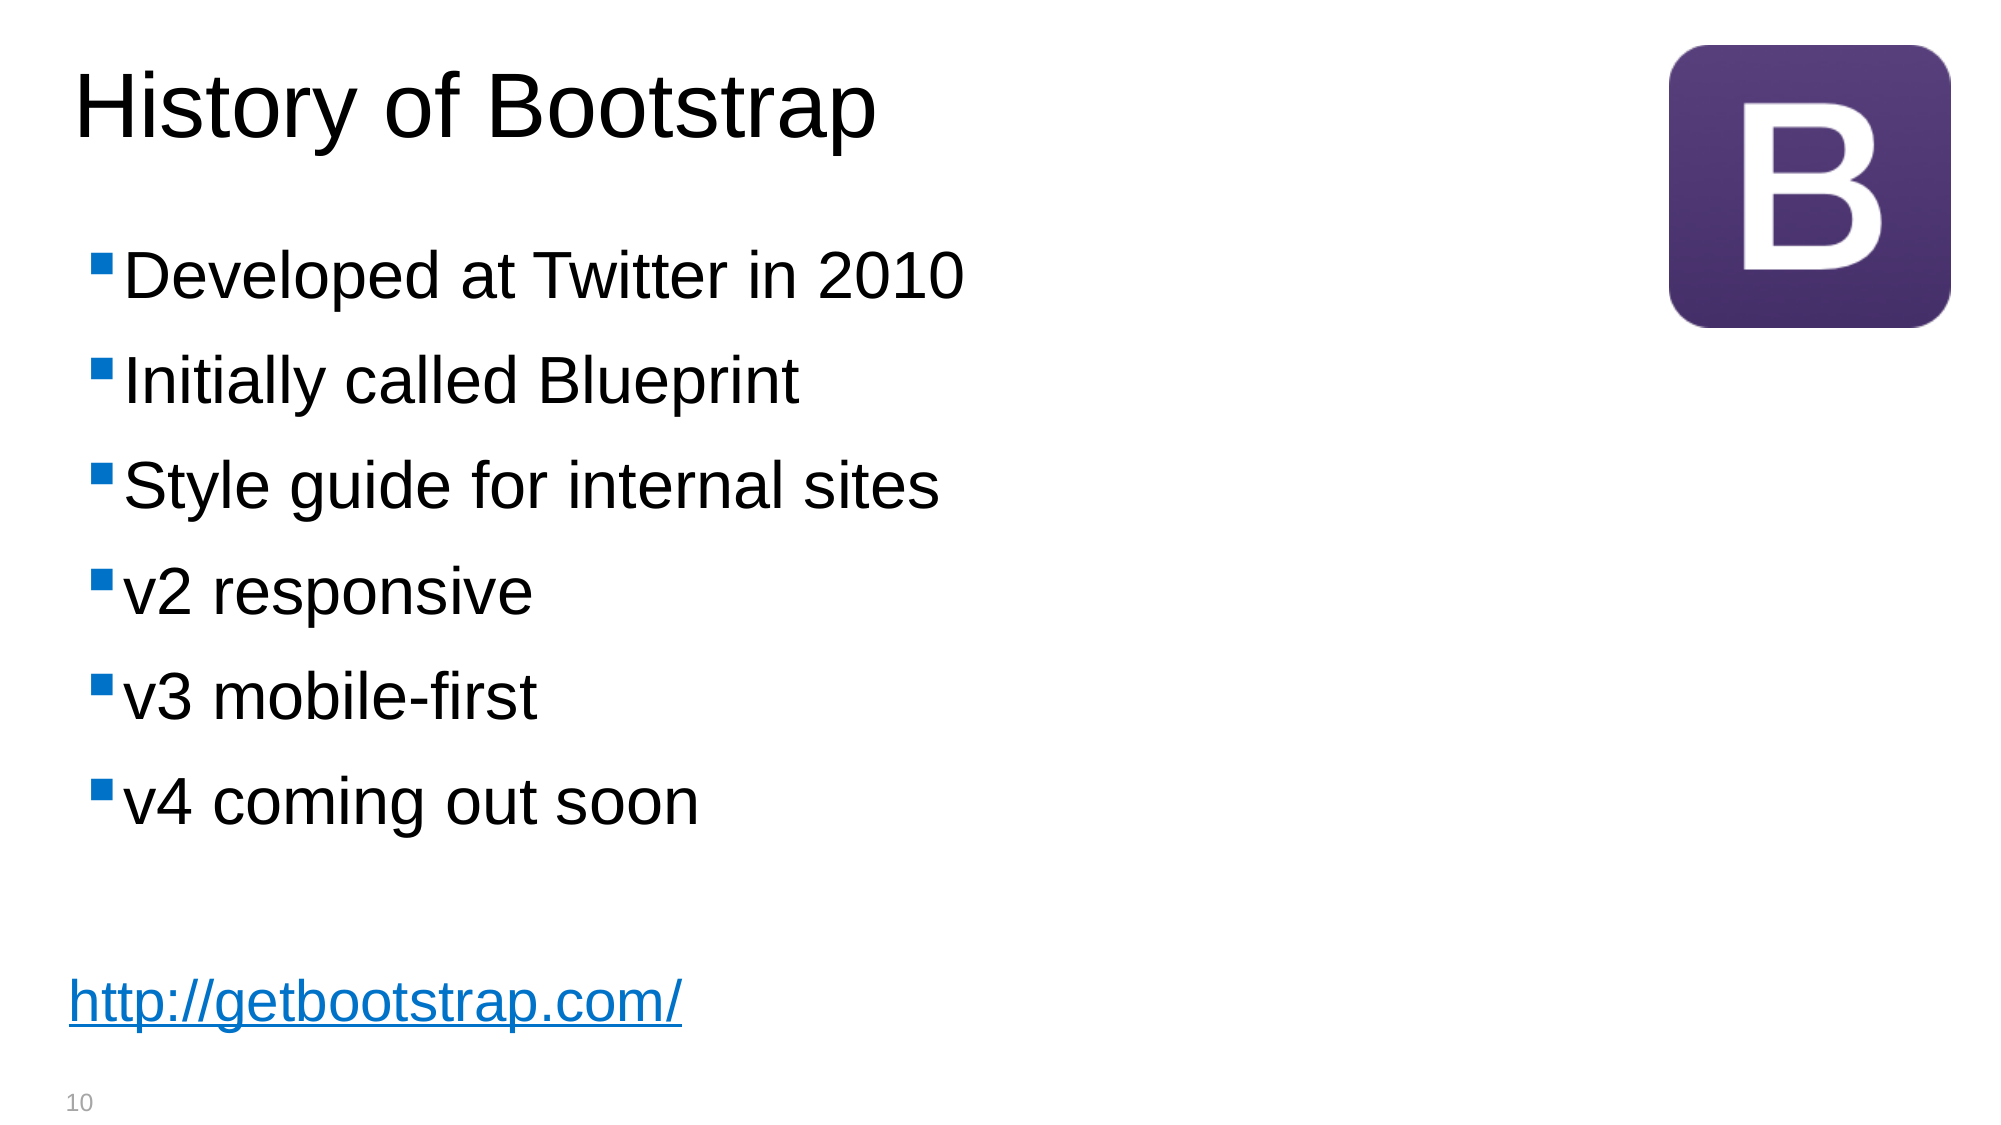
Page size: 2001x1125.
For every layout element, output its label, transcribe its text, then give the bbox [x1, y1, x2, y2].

list Developed at Twitter in 2010 Initially called Blueprint Style guide for internal sites v2 responsive v3 mobile-first v4 coming out soon [85, 233, 1914, 854]
title History of Bootstrap [50, 45, 1667, 166]
slide_number 10 [50, 1085, 169, 1118]
text_box http://getbootstrap.com/ [53, 963, 698, 1041]
picture [1668, 45, 1951, 328]
